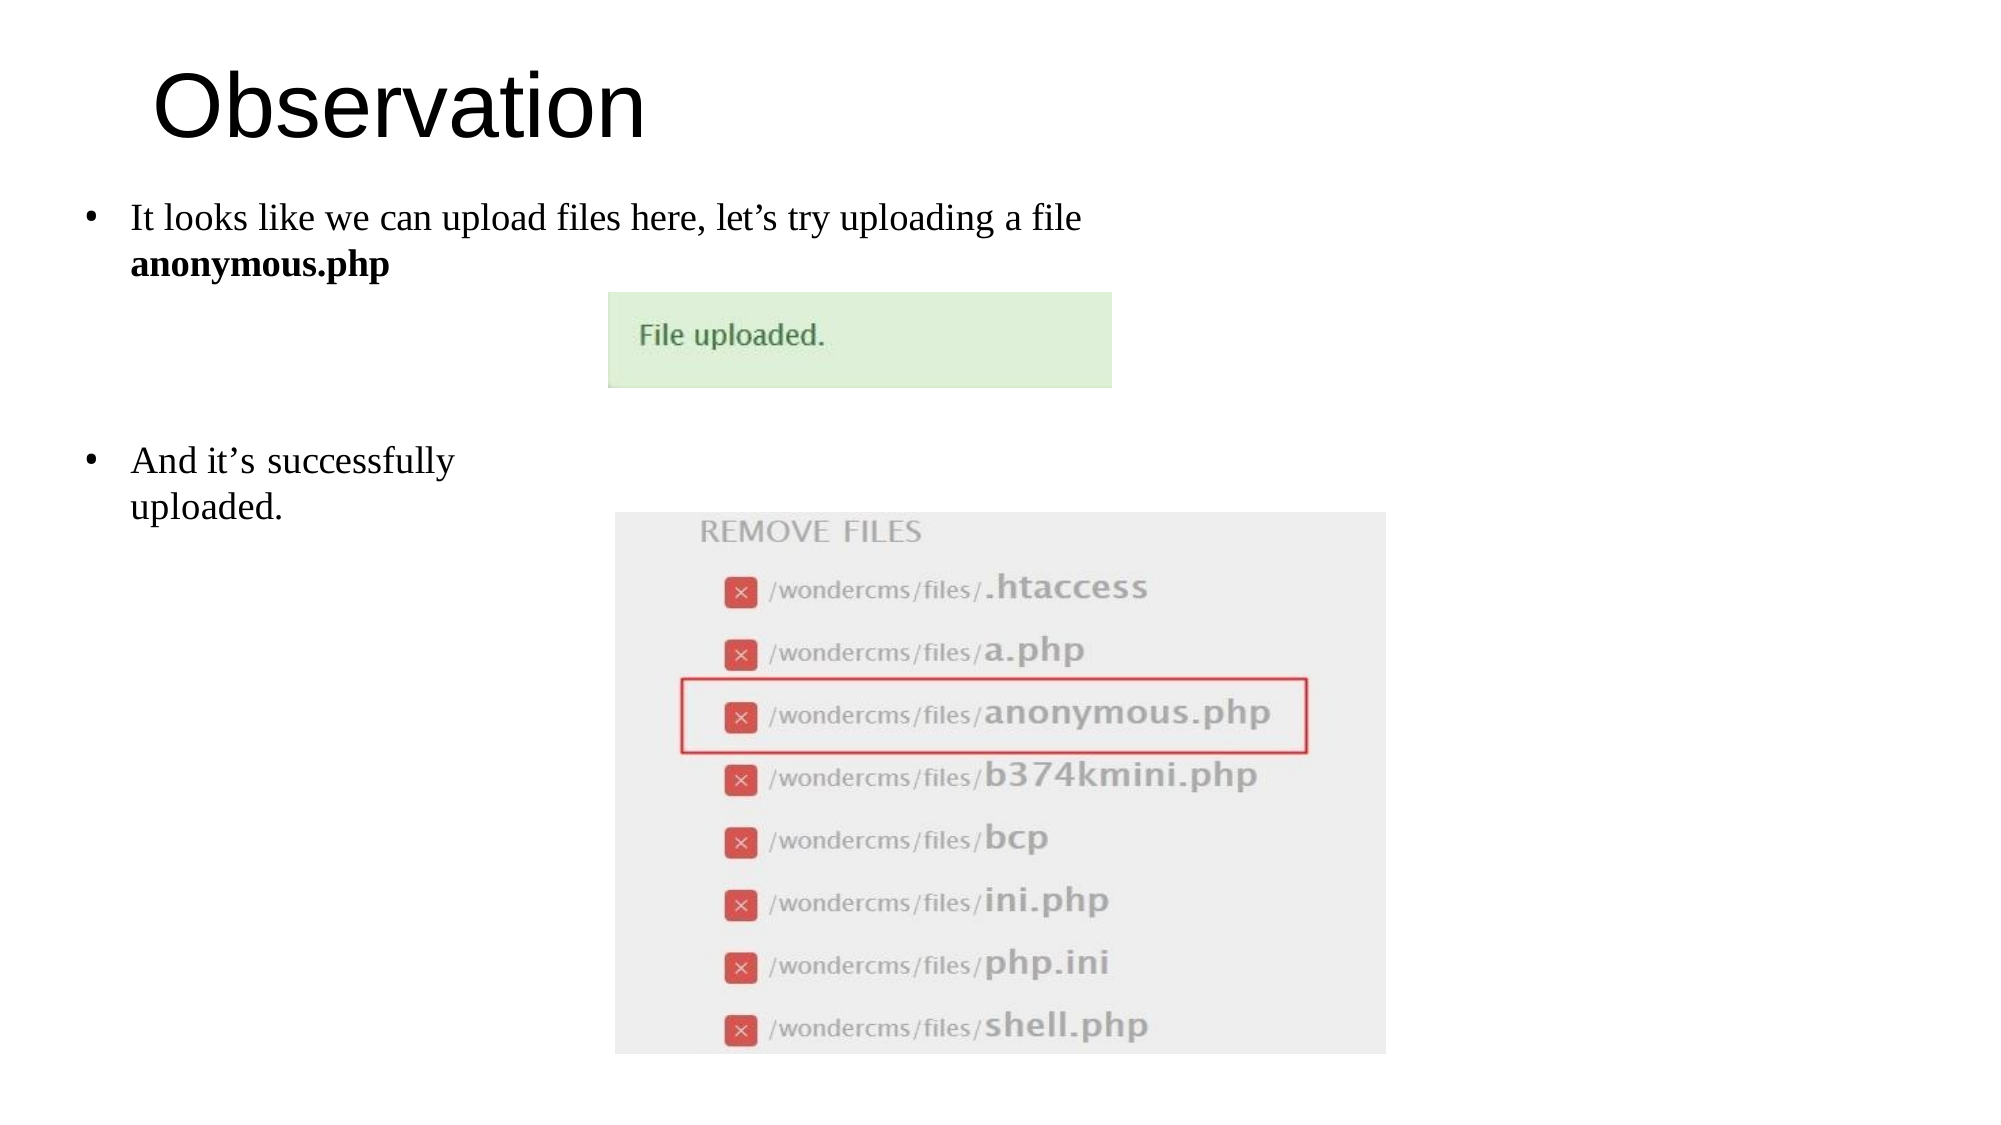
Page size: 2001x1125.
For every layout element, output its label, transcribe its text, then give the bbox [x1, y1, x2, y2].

text_box It looks like we can upload files here, let’s try uploading a file anonymous.php [81, 189, 1337, 285]
text_box And it’s successfully uploaded. [81, 433, 609, 528]
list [608, 292, 1112, 388]
title Observation [150, 4, 1816, 195]
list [614, 512, 1385, 1054]
